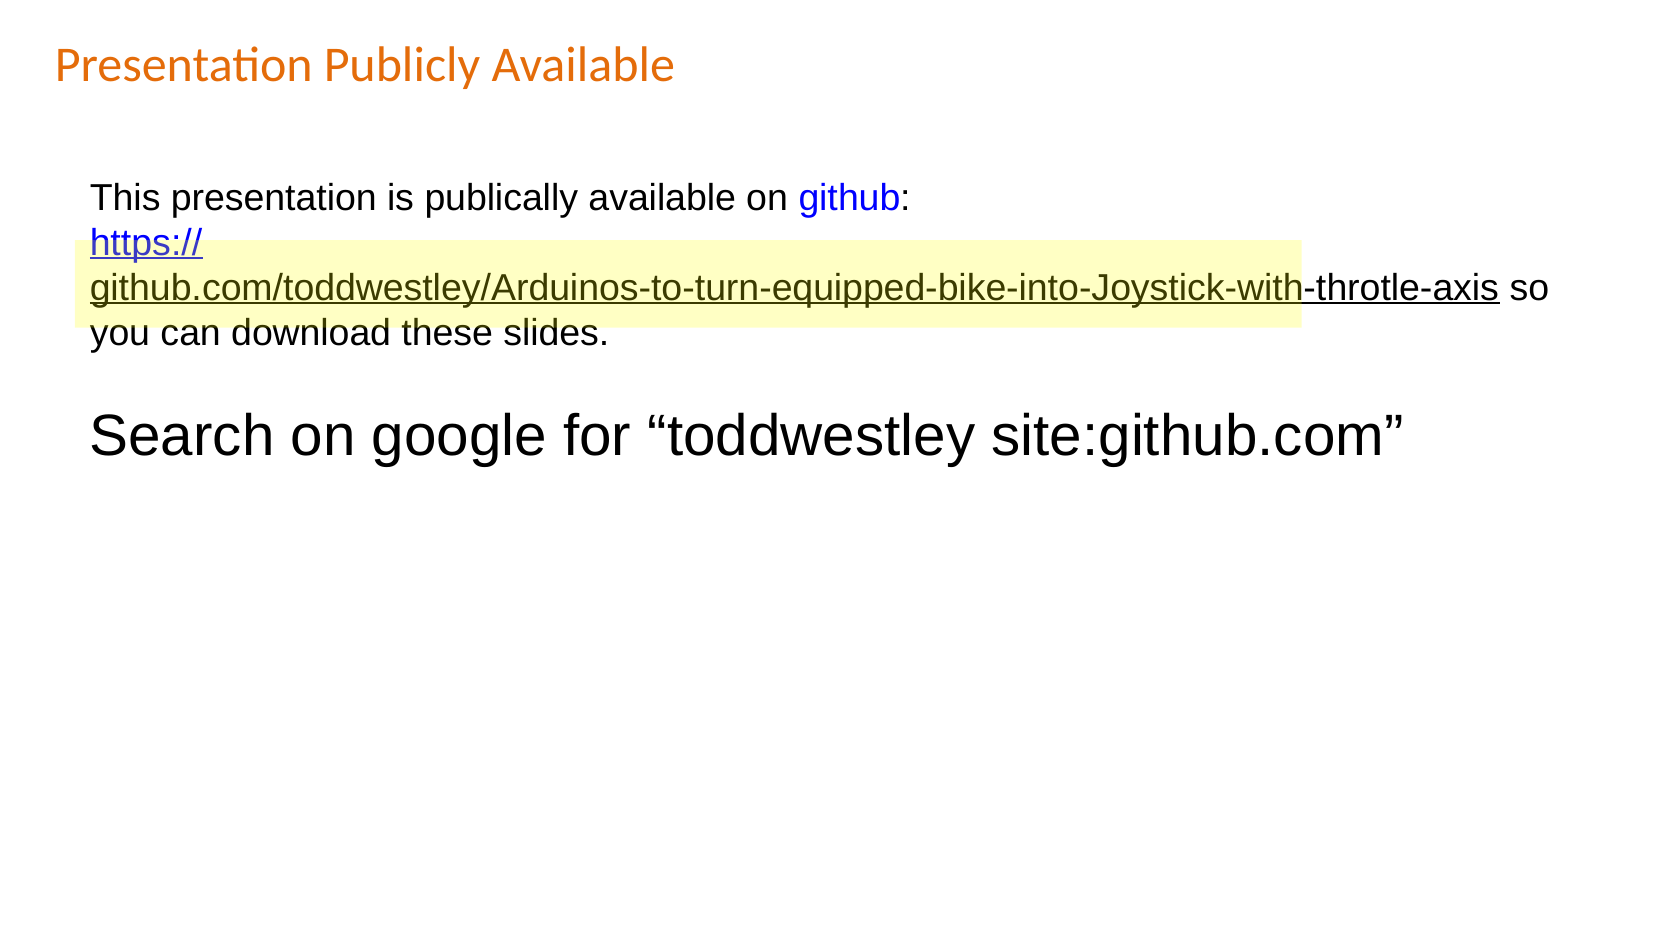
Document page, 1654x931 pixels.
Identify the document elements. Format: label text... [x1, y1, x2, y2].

text_box Presentation Publicly Available [40, 24, 691, 99]
text_box [73, 238, 1304, 330]
text_box This presentation is publically available on github: https://github.com/toddwestley/Arduinos-to-turn-equipped-bike-into-Joystick-with-throtle-axis so you can download these slides. Search on google for “toddwestley site:github.com” [74, 165, 1627, 520]
